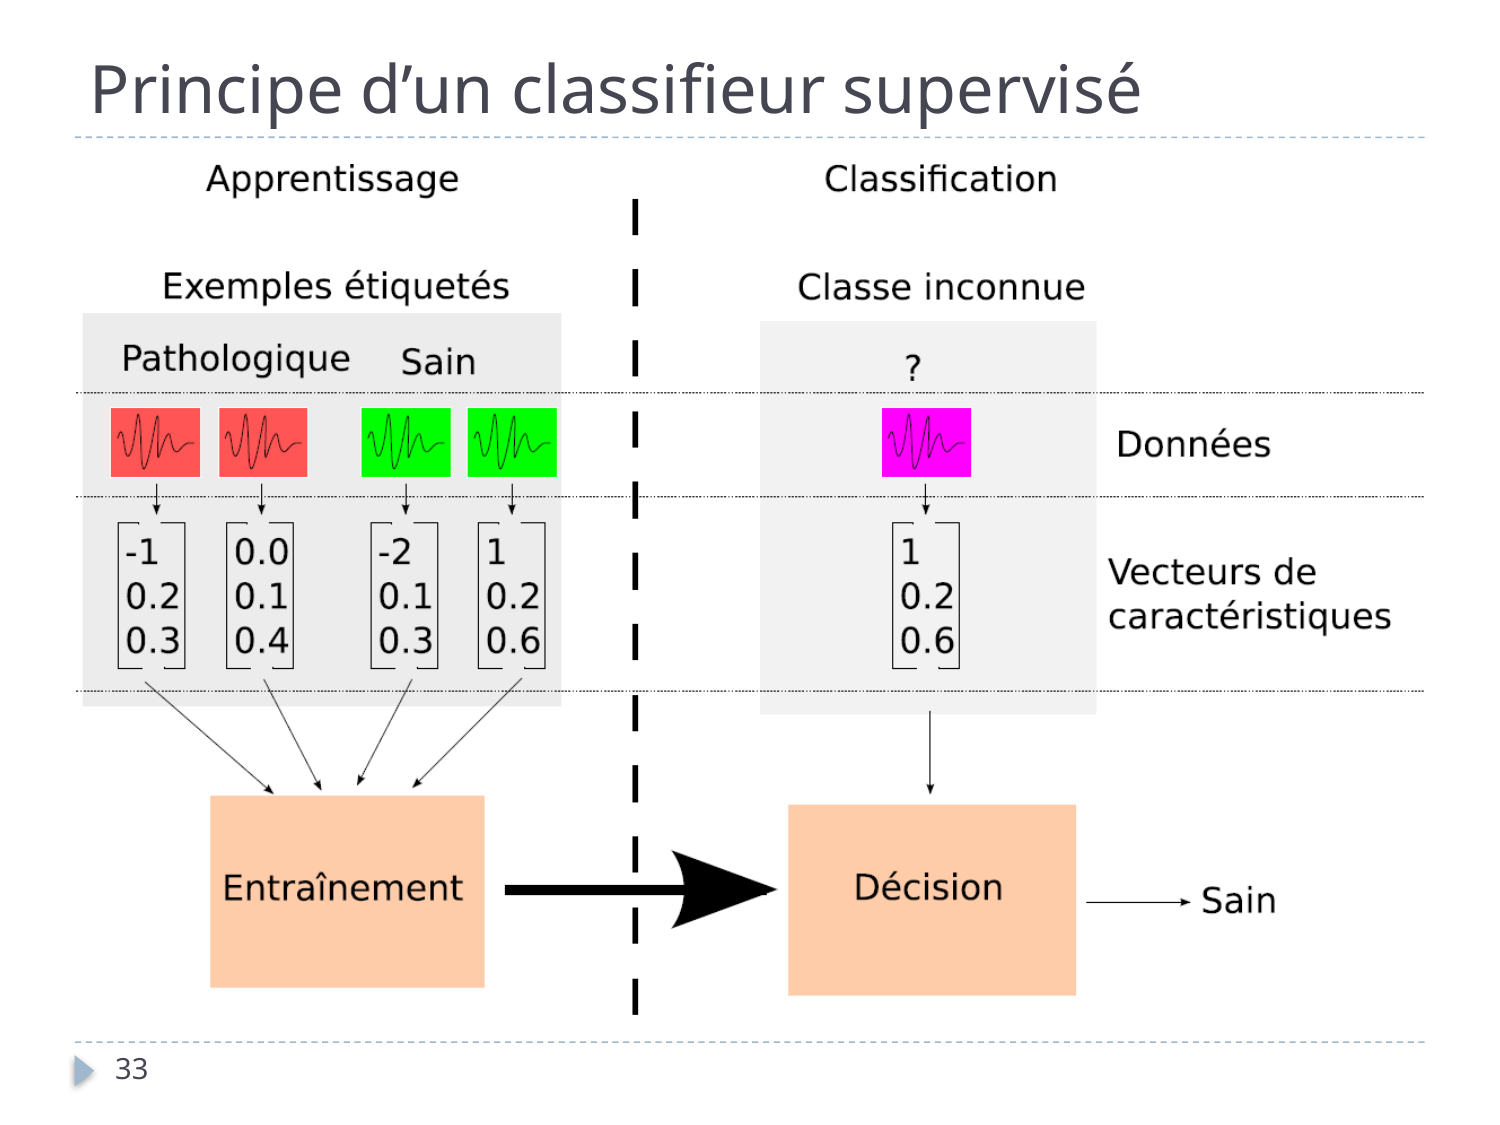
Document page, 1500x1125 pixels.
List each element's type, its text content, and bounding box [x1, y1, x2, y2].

picture [76, 164, 1425, 1024]
title Principe d’un classifieur supervisé [75, 0, 1425, 135]
slide_number 33 [100, 1042, 426, 1103]
